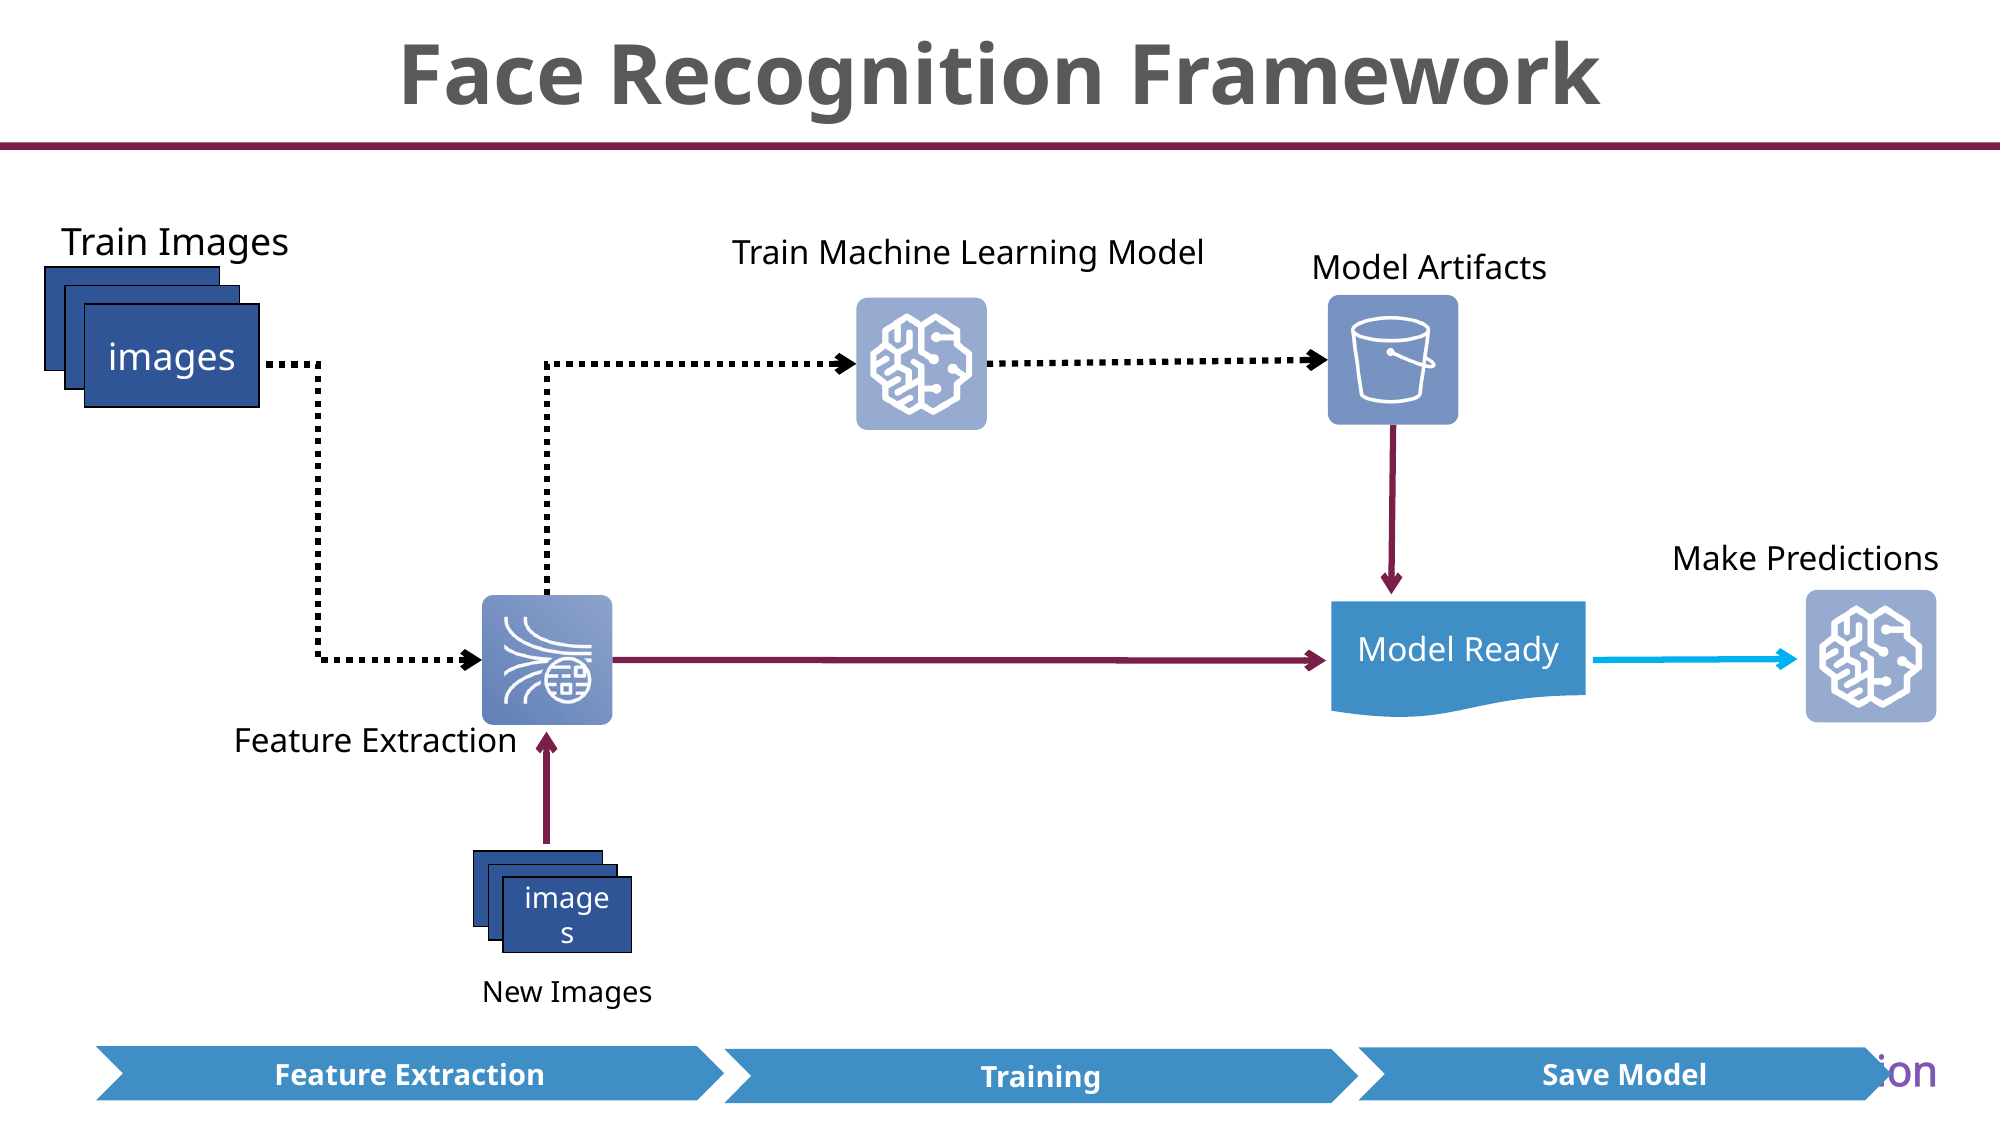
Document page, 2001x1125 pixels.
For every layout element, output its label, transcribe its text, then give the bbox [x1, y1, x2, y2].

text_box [153, 364, 482, 660]
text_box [722, 224, 1216, 430]
picture [1871, 1050, 1938, 1095]
text_box Model Ready [1330, 600, 1587, 718]
text_box Save Model [1355, 1046, 1893, 1102]
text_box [1298, 238, 1561, 425]
text_box Training [721, 1047, 1360, 1105]
title Face Recognition Framework [0, 13, 2000, 143]
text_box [1216, 359, 1298, 364]
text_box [44, 210, 300, 408]
text_box Feature Extraction [93, 1045, 726, 1102]
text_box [1660, 529, 1951, 723]
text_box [586, 324, 818, 634]
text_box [470, 731, 665, 1017]
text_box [223, 595, 613, 768]
